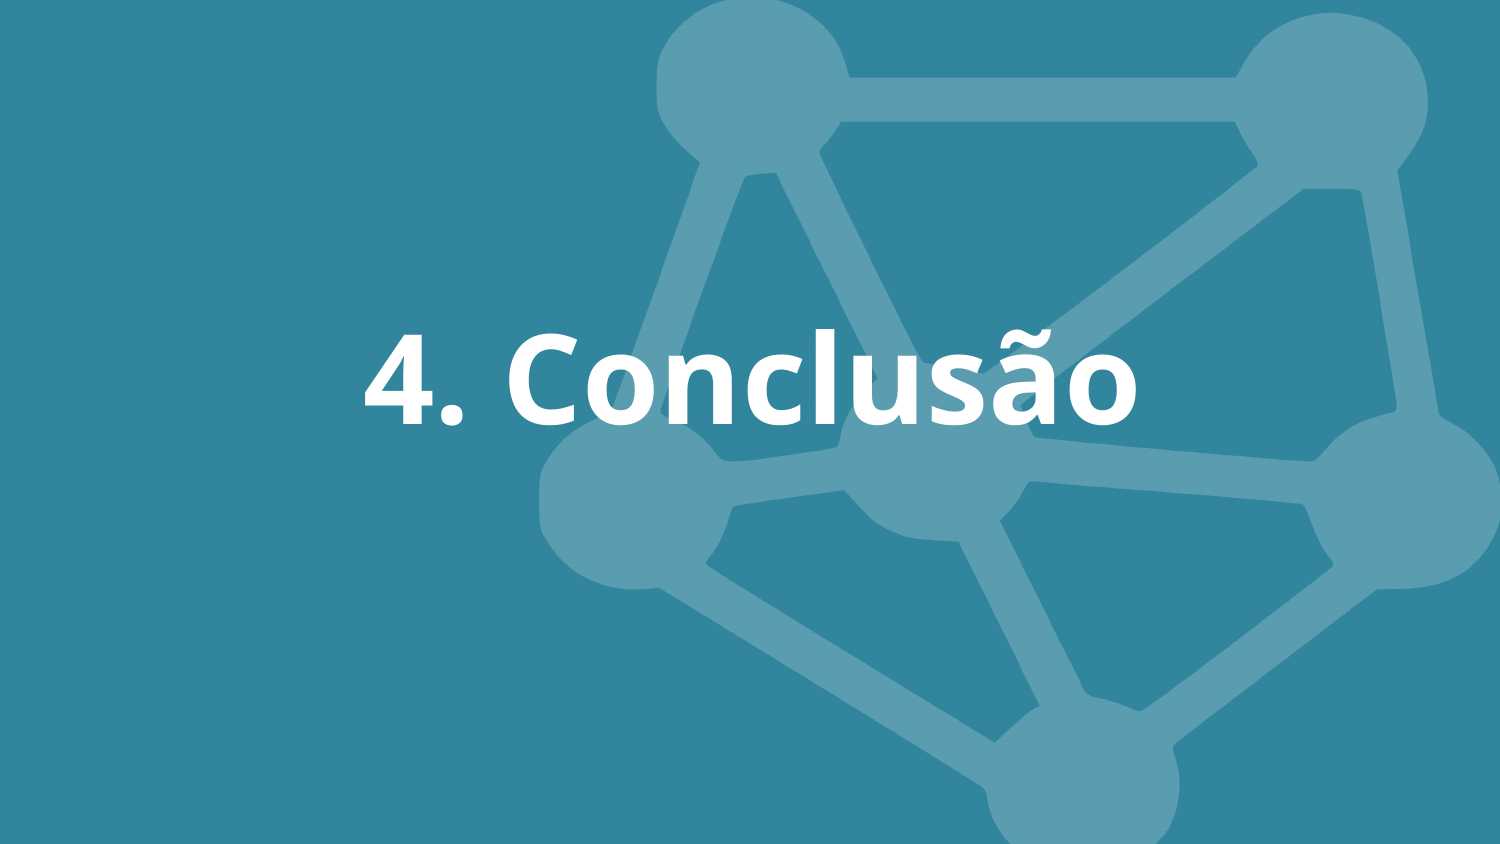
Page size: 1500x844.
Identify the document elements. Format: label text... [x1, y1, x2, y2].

picture [0, 0, 1500, 844]
text_box 4. Conclusão [147, 291, 1359, 457]
